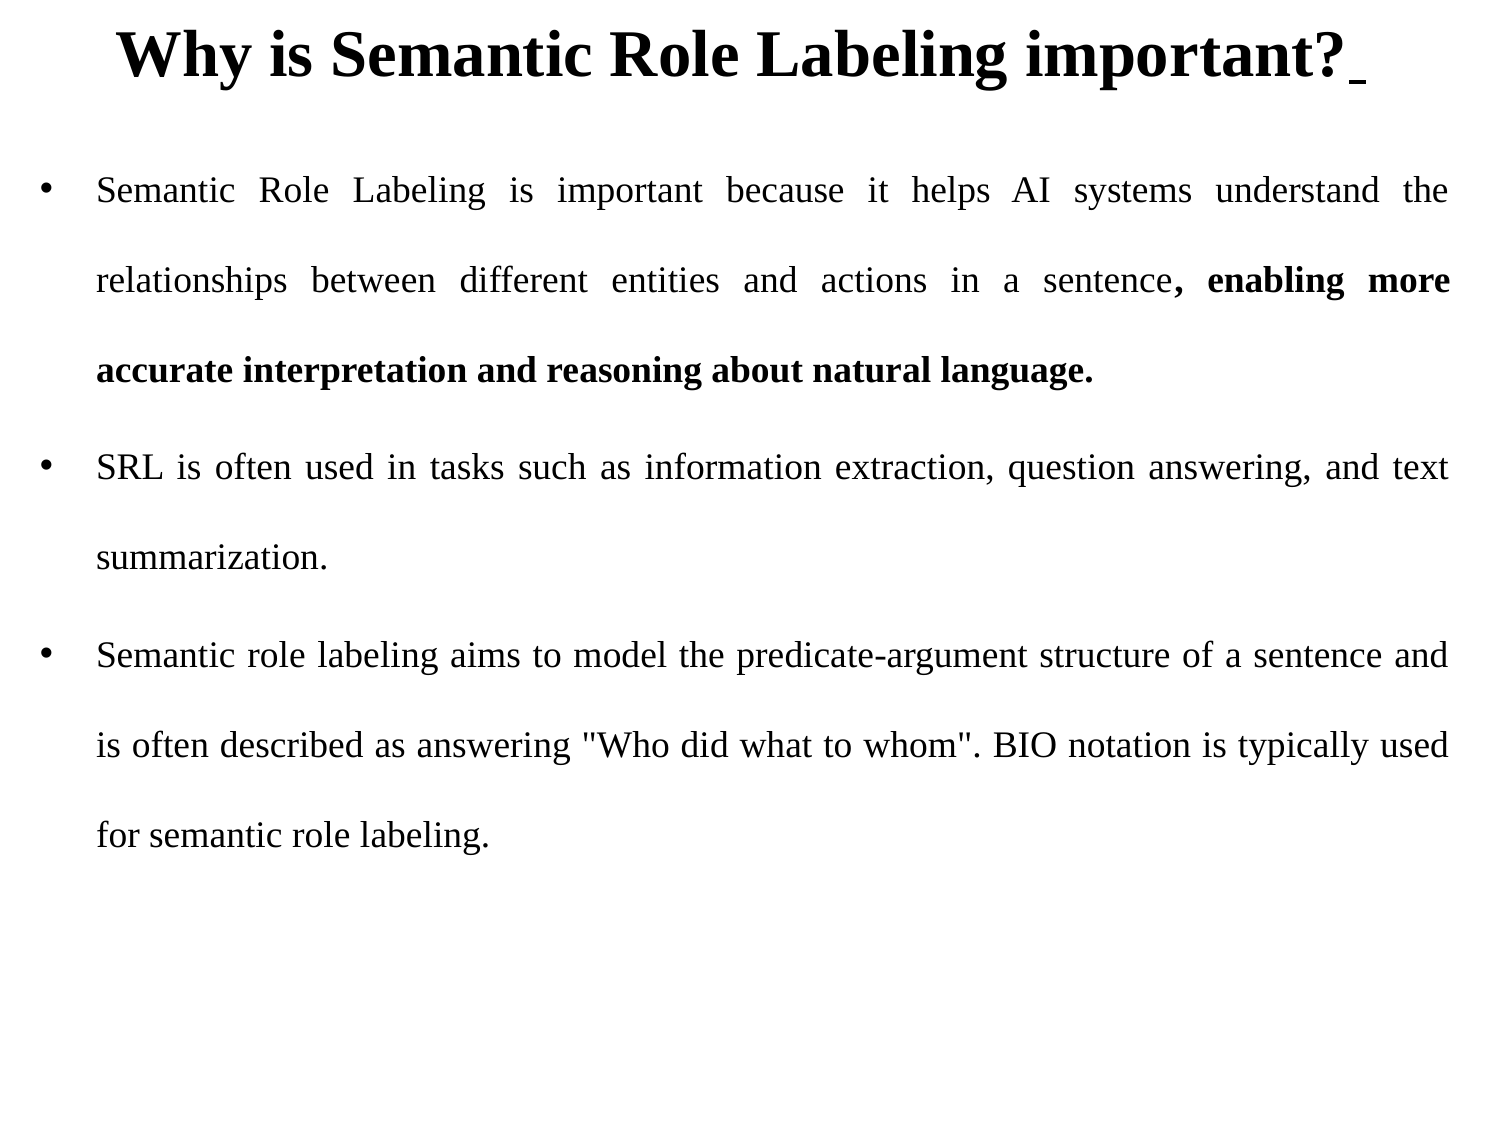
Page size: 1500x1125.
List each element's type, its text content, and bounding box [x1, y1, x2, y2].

title Why is Semantic Role Labeling important? [65, 0, 1416, 101]
list Semantic Role Labeling is important because it helps AI systems understand the relationships between different entities and actions in a sentence, enabling more accurate interpretation and reasoning about natural language. SRL is often used in tasks such as information extraction, question answering, and text summarization. Semantic role labeling aims to model the predicate-argument structure of a sentence and is often described as answering "Who did what to whom". BIO notation is typically used for semantic role labeling. [24, 112, 1466, 981]
